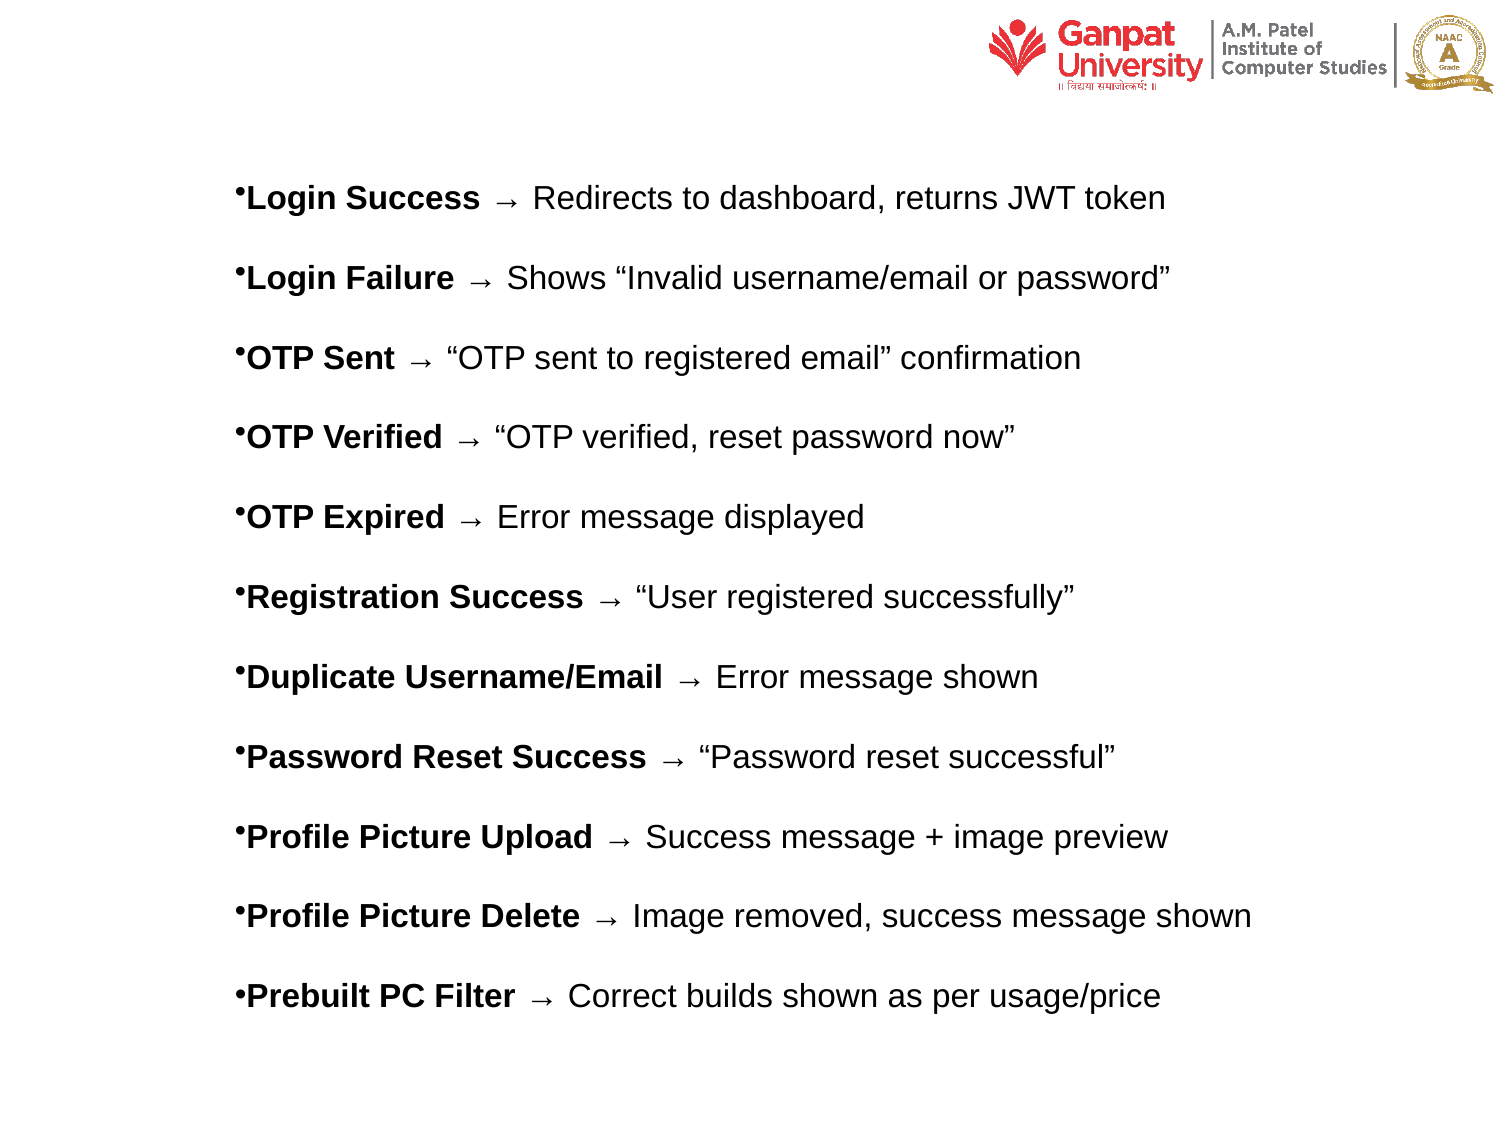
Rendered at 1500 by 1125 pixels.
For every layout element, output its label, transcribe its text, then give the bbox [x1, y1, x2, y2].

list Login Success → Redirects to dashboard, returns JWT token Login Failure → Shows “Invalid username/email or password” OTP Sent → “OTP sent to registered email” confirmation OTP Verified → “OTP verified, reset password now” OTP Expired → Error message displayed Registration Success → “User registered successfully” Duplicate Username/Email → Error message shown Password Reset Success → “Password reset successful” Profile Picture Upload → Success message + image preview Profile Picture Delete → Image removed, success message shown Prebuilt PC Filter → Correct builds shown as per usage/price [219, 168, 1281, 1022]
picture [989, 15, 1494, 94]
